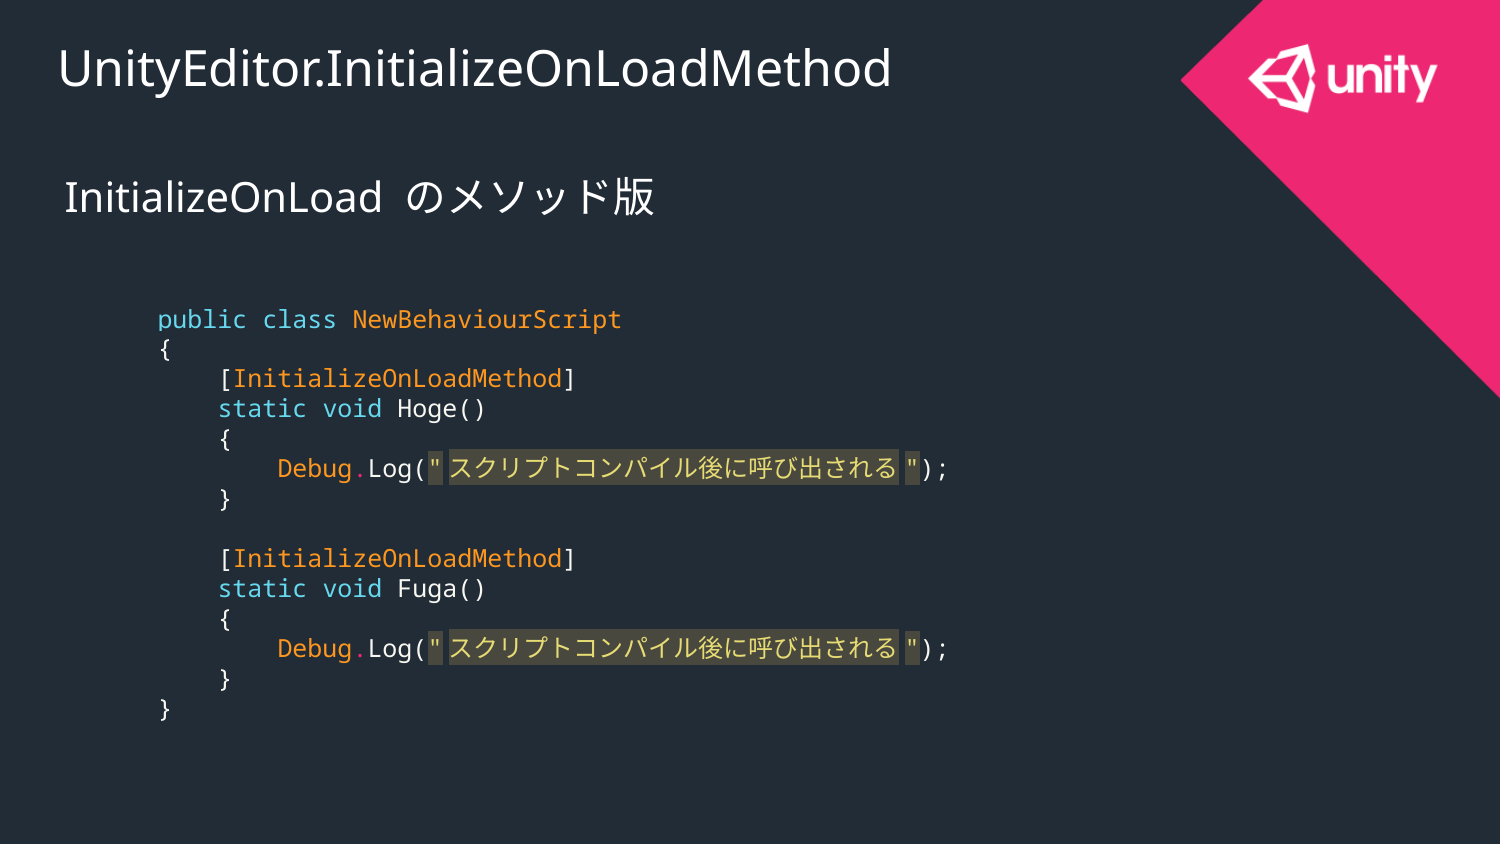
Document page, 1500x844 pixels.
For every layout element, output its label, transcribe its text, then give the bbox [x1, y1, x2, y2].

picture [1180, 0, 1500, 400]
title UnityEditor.InitializeOnLoadMethod [56, 31, 1174, 102]
list InitializeOnLoad のメソッド版 [56, 102, 1473, 799]
text_box public class NewBehaviourScript { [InitializeOnLoadMethod] static void Hoge() { Debug.Log("スクリプトコンパイル後に呼び出される"); } [InitializeOnLoadMethod] static void Fuga() { Debug.Log("スクリプトコンパイル後に呼び出される"); } } [142, 295, 1225, 730]
